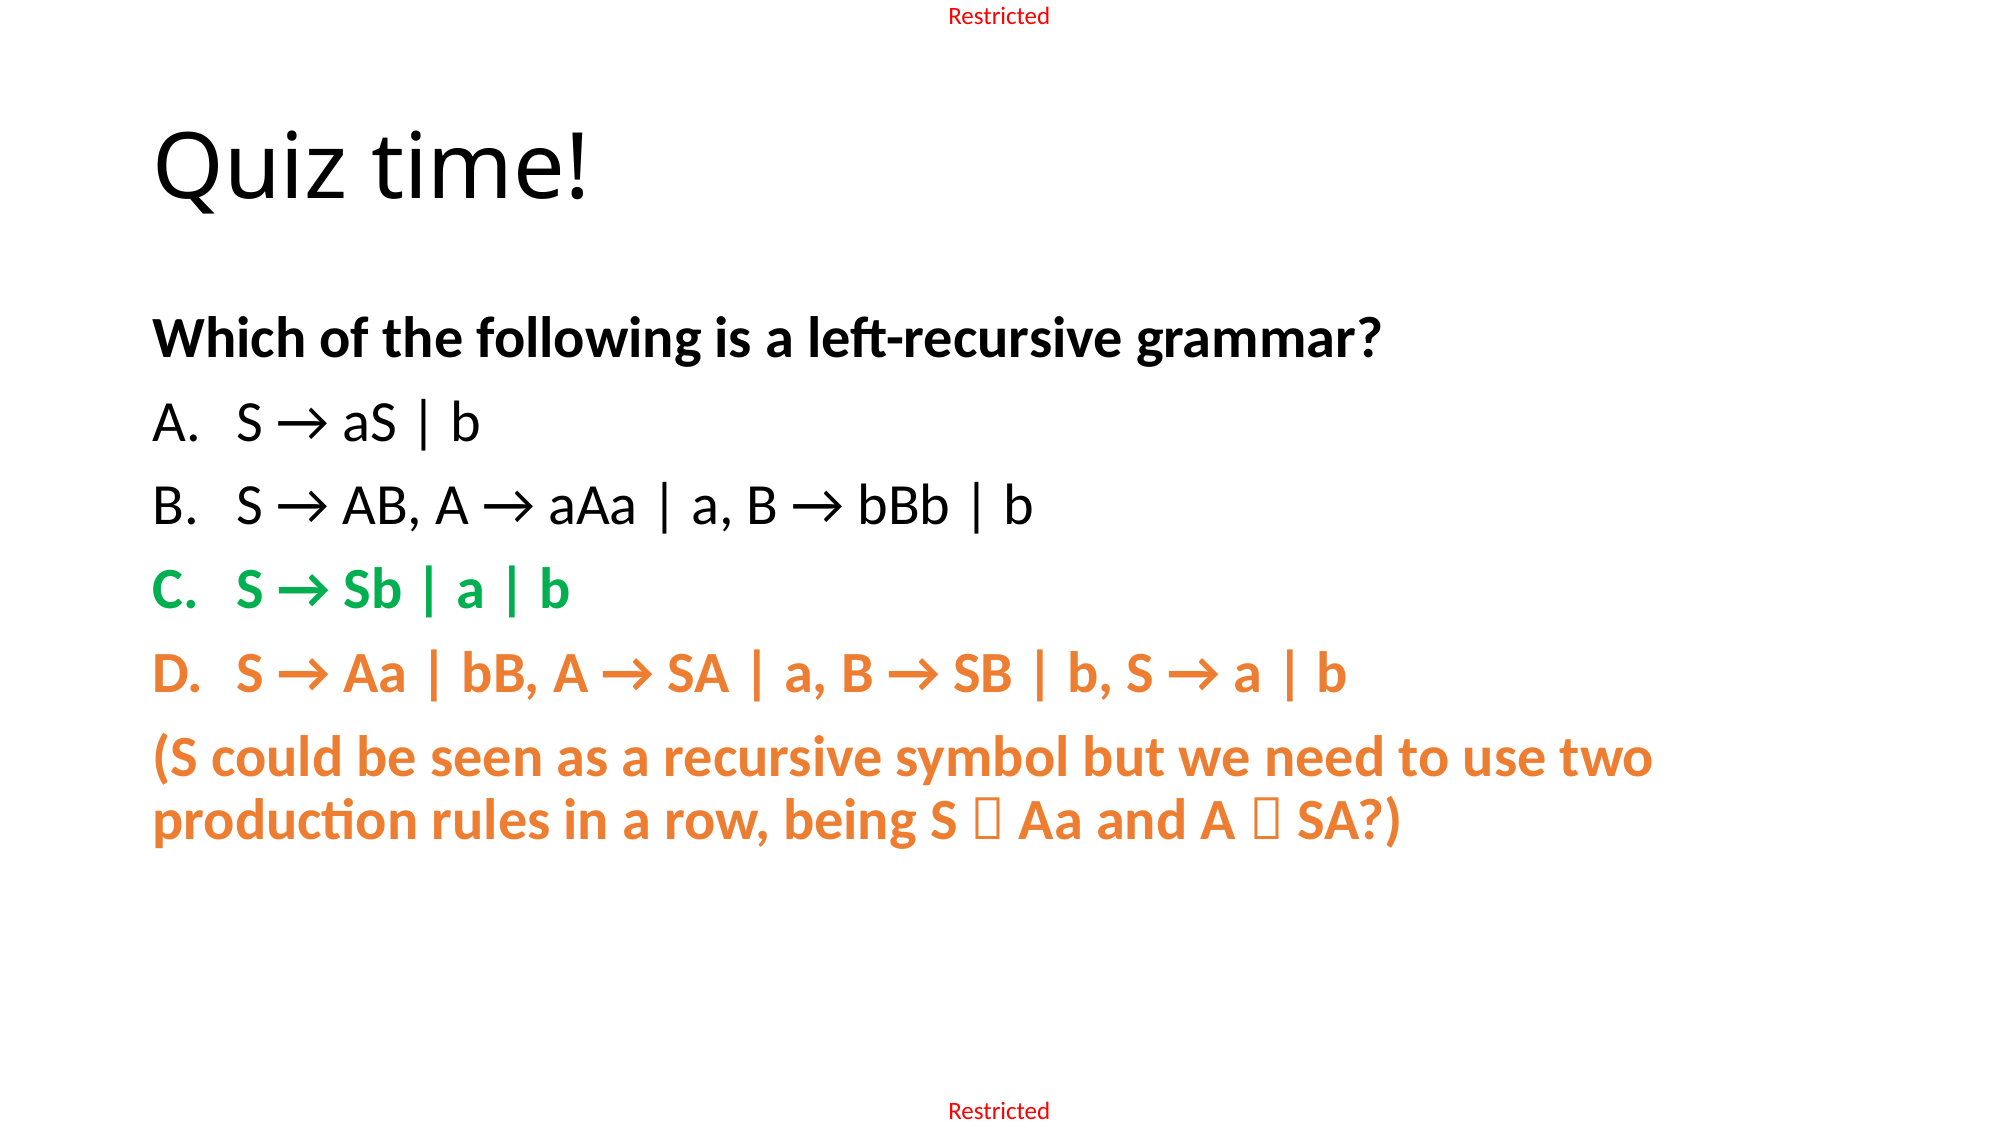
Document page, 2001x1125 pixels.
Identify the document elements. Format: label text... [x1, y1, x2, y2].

title Quiz time! [137, 59, 1863, 278]
list Which of the following is a left-recursive grammar? S → aS | b S → AB, A → aAa | a, B → bBb | b S → Sb | a | b S → Aa | bB, A → SA | a, B → SB | b, S → a | b (S could be seen as a recursive symbol but we need to use two production rules in a row, being S  Aa and A  SA?) [137, 299, 1863, 1014]
